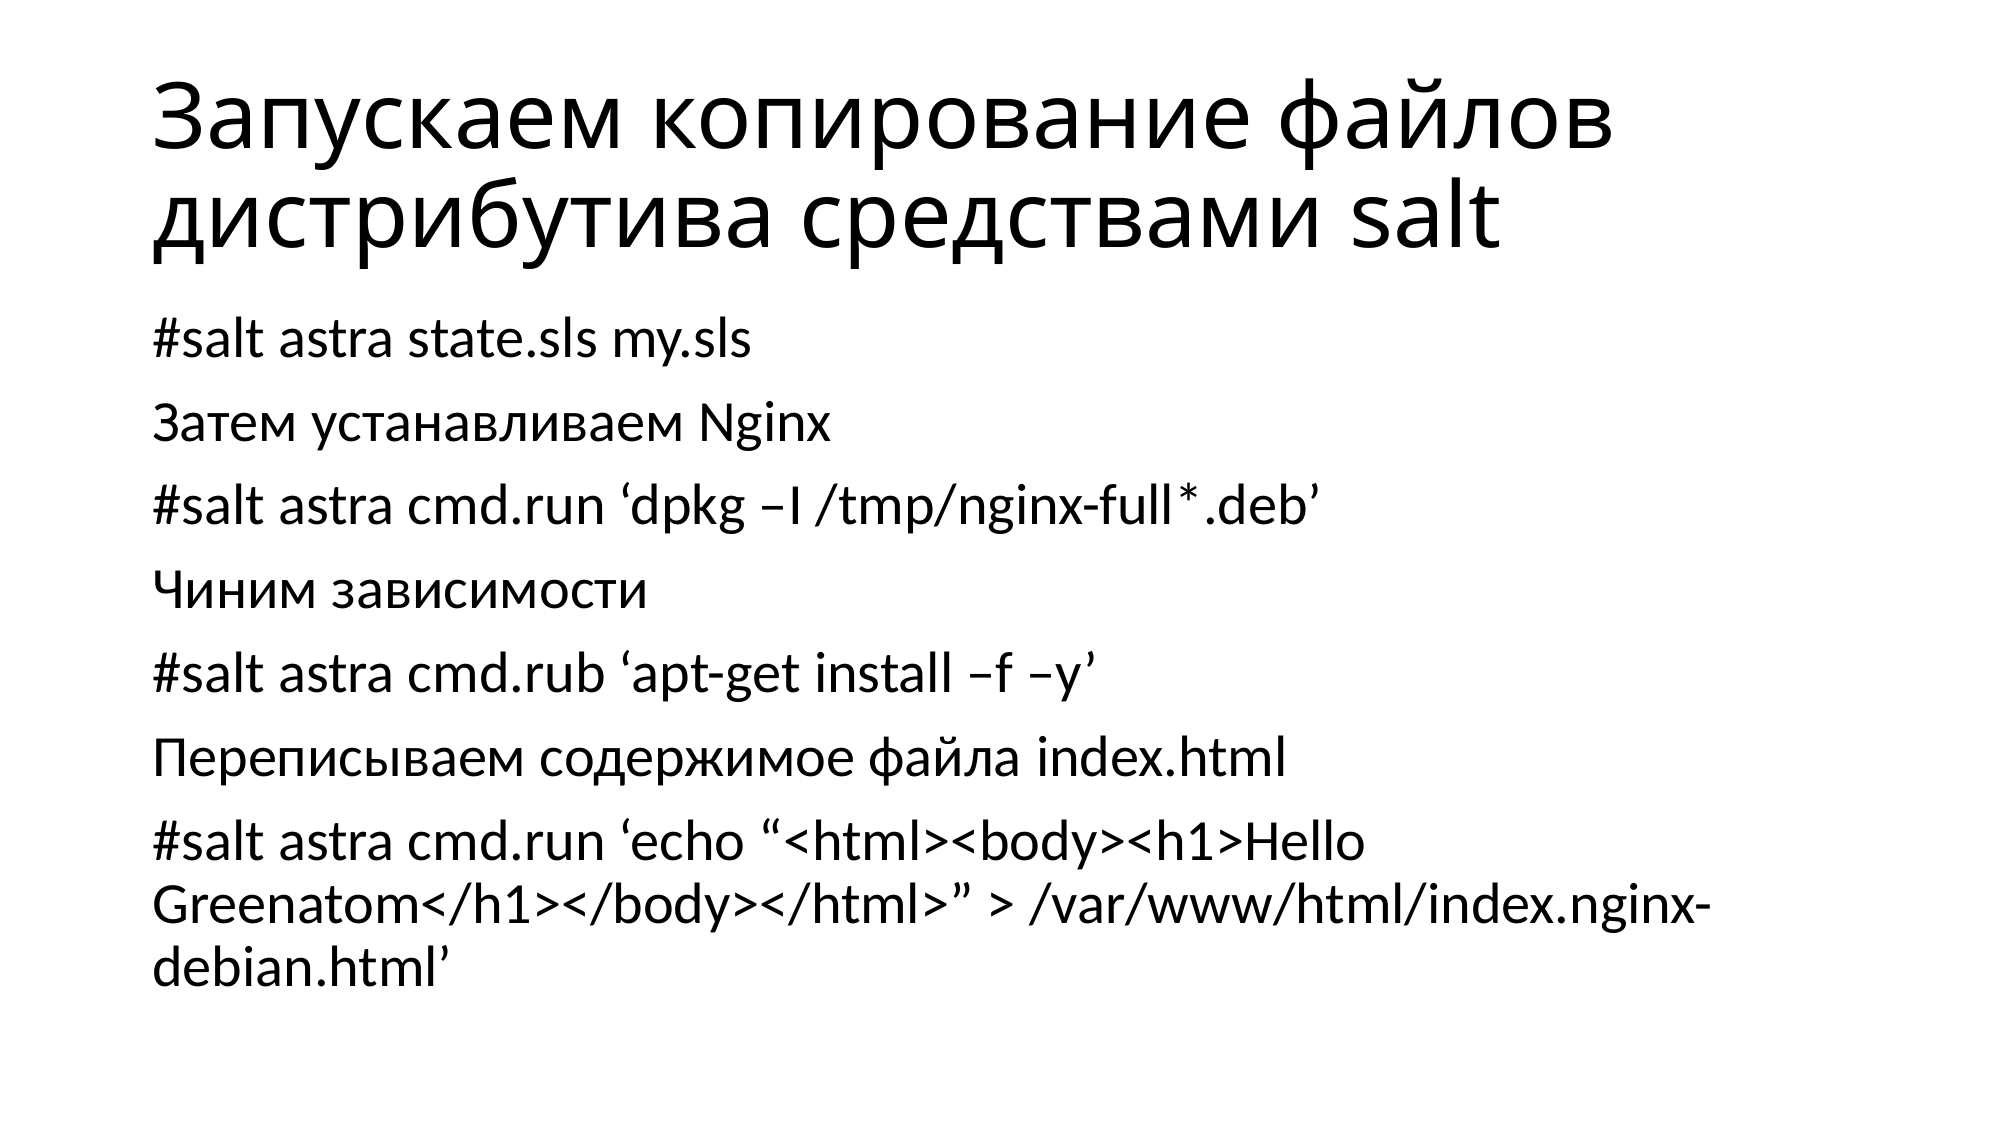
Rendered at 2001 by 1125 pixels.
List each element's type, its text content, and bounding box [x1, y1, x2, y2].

list #salt astra state.sls my.sls Затем устанавливаем Nginx #salt astra cmd.run ‘dpkg –I /tmp/nginx-full*.deb’ Чиним зависимости #salt astra cmd.rub ‘apt-get install –f –y’ Переписываем содержимое файла index.html #salt astra cmd.run ‘echo “<html><body><h1>Hello Greenatom</h1></body></html>” > /var/www/html/index.nginx-debian.html’ [137, 299, 1863, 1014]
title Запускаем копирование файлов дистрибутива средствами salt [137, 59, 1863, 278]
